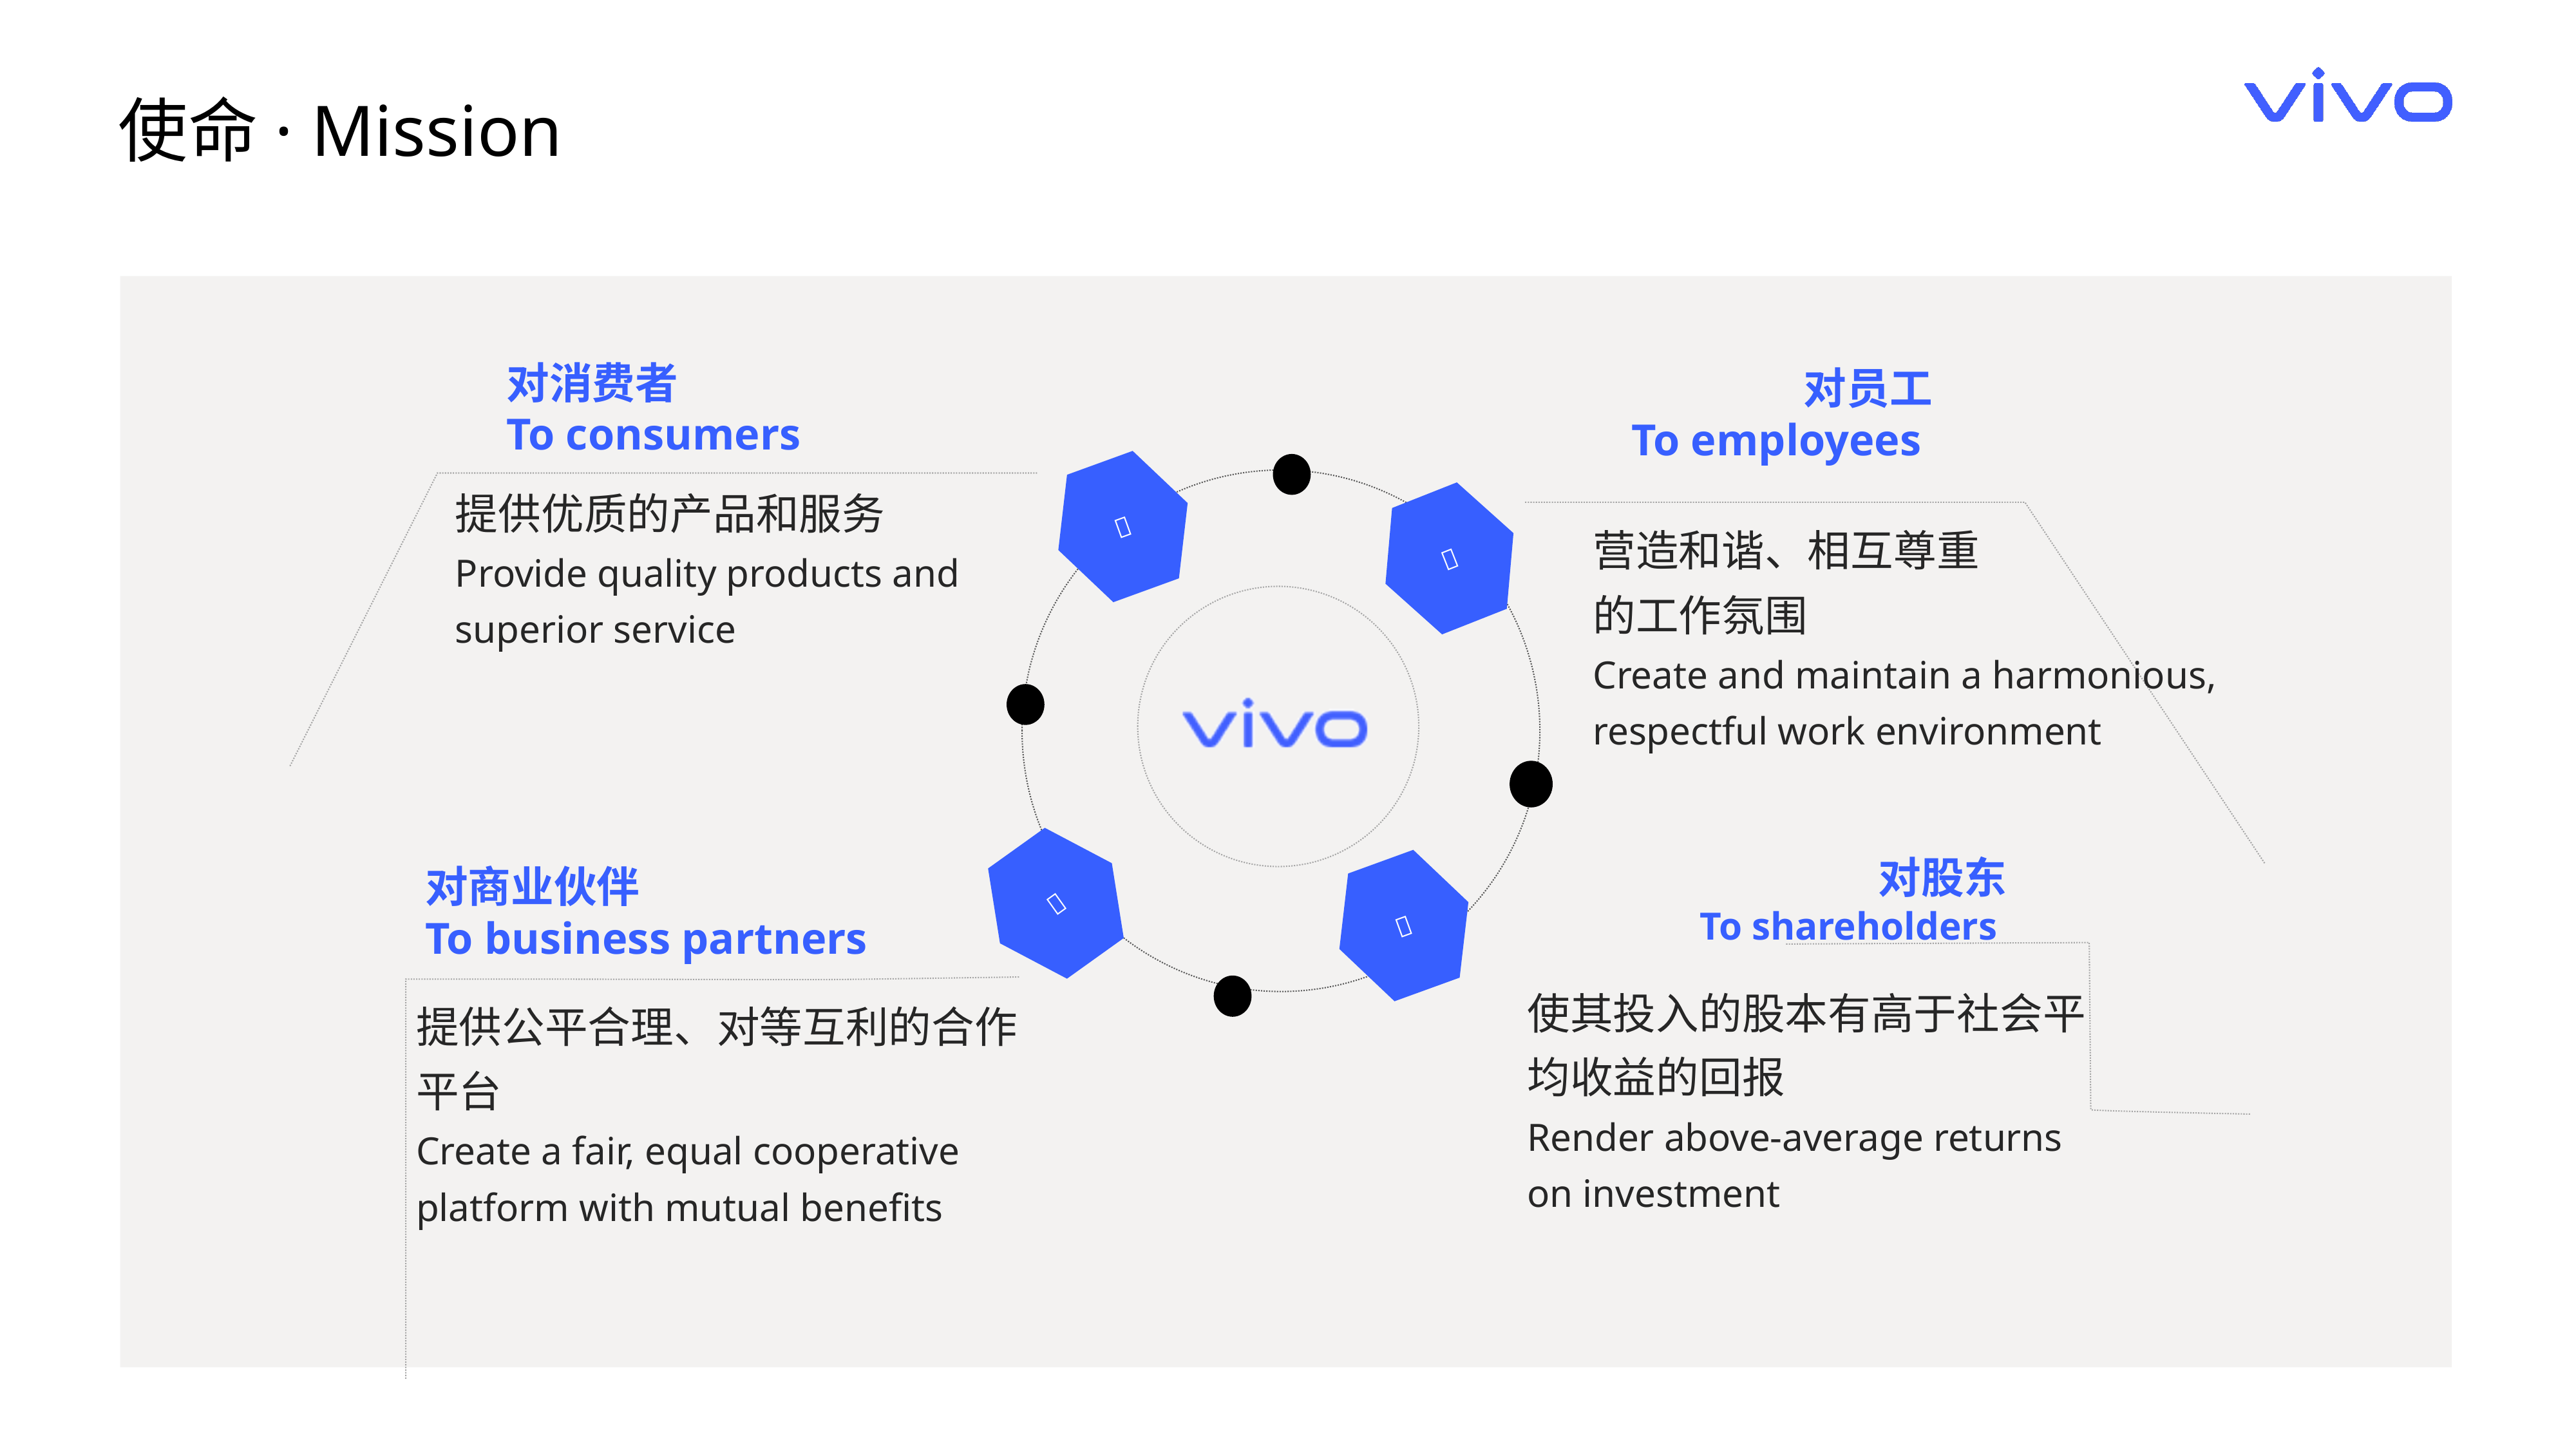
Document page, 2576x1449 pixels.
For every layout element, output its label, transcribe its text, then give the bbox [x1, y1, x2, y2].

list 使命· Mission [118, 59, 2061, 156]
picture [1138, 680, 1409, 773]
picture [2244, 67, 2452, 122]
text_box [289, 350, 2265, 1380]
